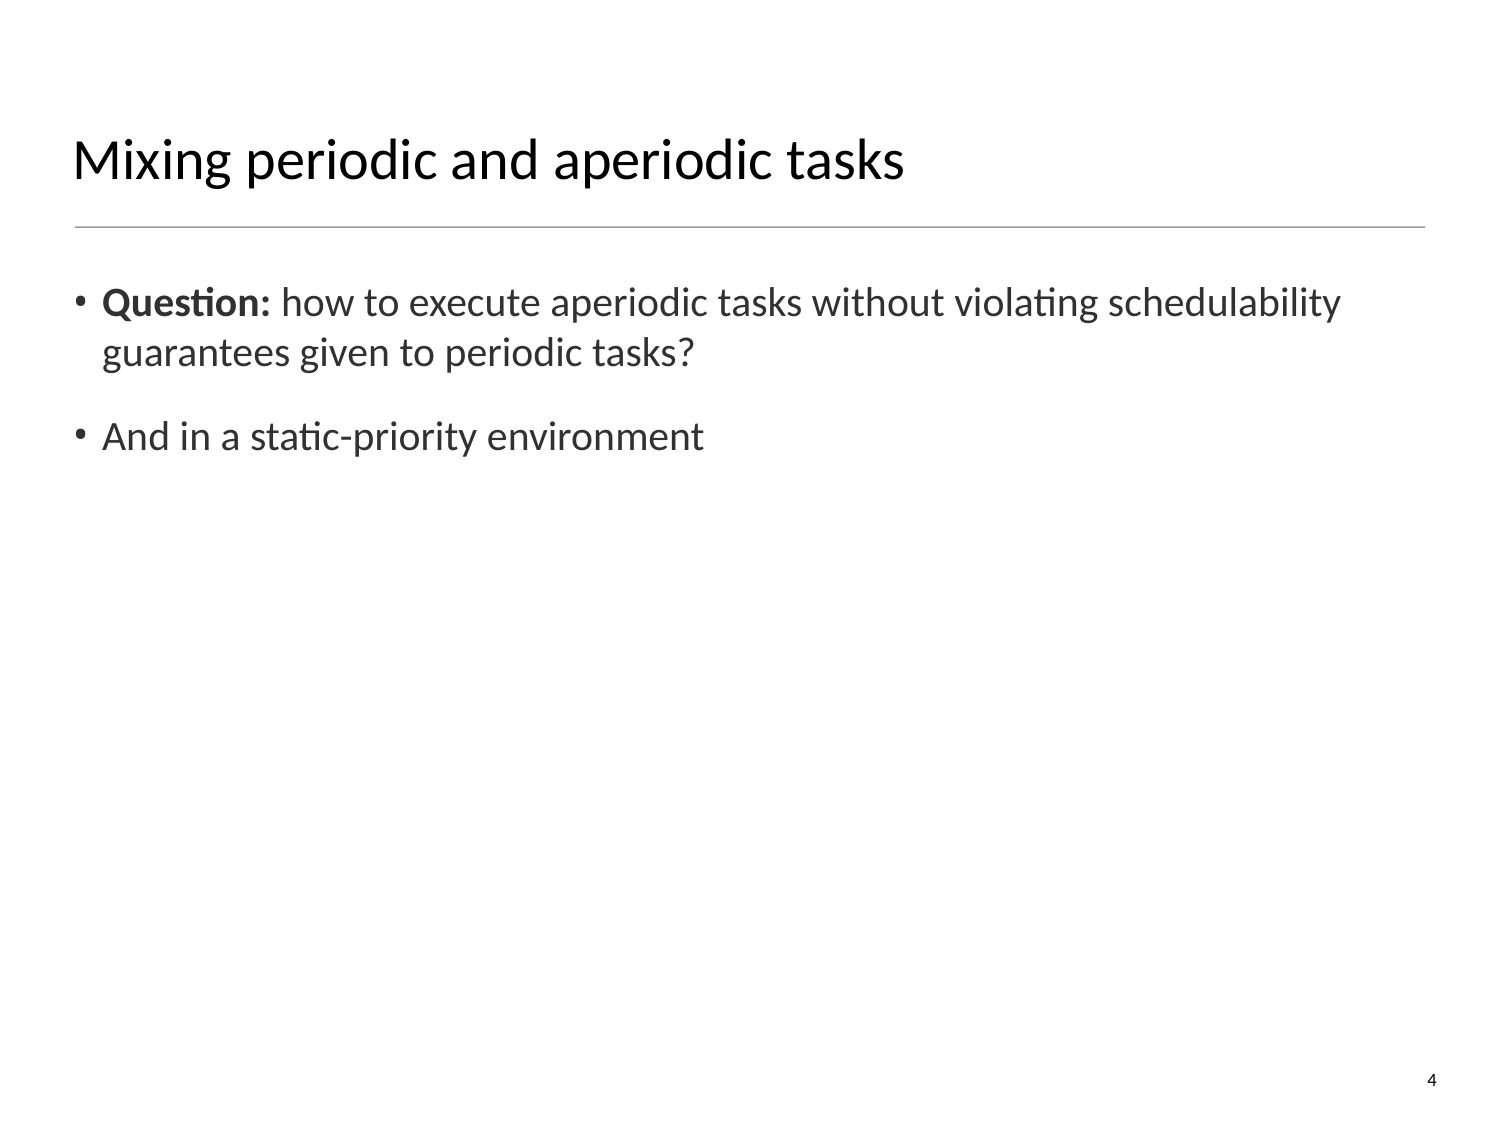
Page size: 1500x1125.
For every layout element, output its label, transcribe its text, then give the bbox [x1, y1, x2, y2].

list Question: how to execute aperiodic tasks without violating schedulability guarantees given to periodic tasks? And in a static-priority environment [66, 268, 1462, 1064]
title Mixing periodic and aperiodic tasks [66, 36, 1436, 199]
text_box 4 [1416, 1060, 1452, 1096]
